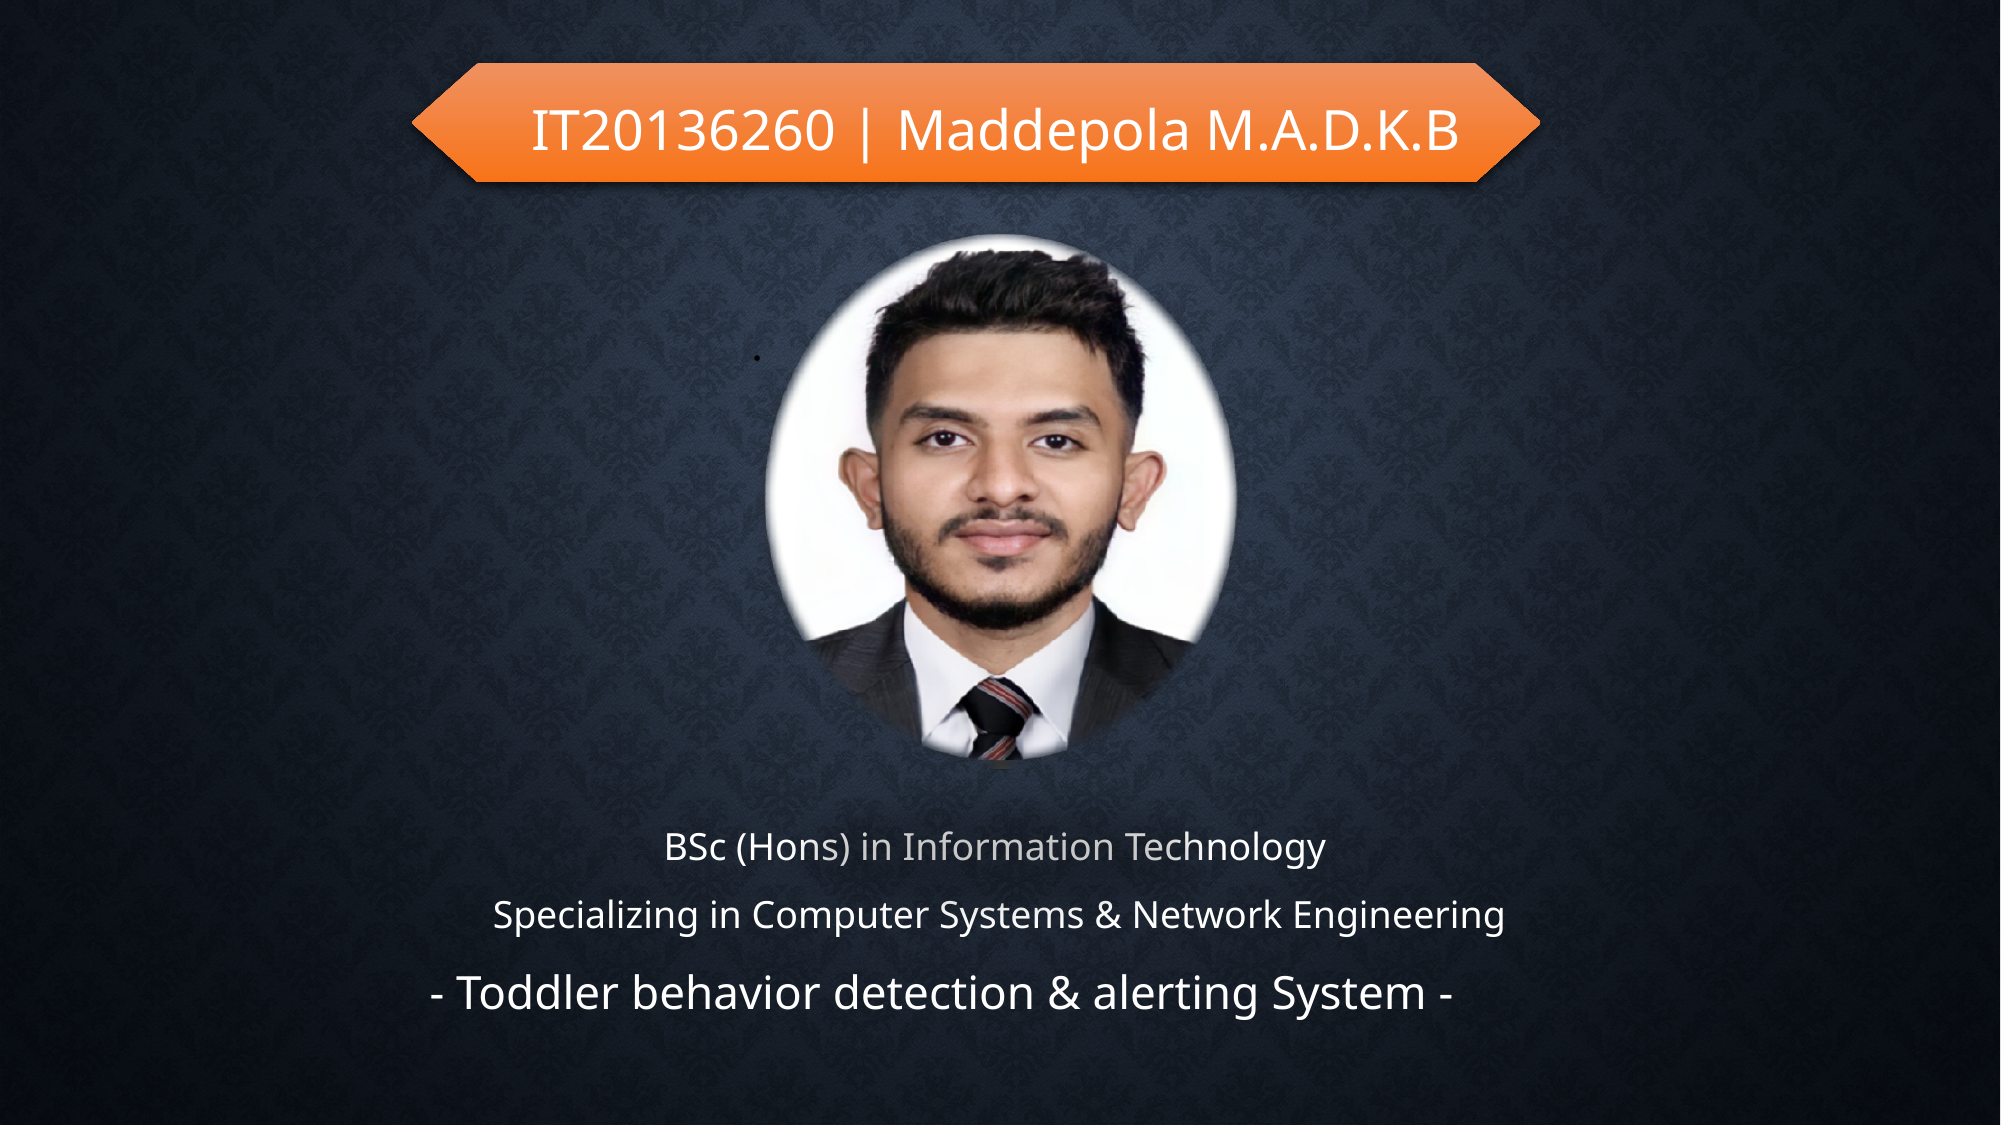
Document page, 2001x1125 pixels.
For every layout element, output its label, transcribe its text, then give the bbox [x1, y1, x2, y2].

text_box [455, 162, 1498, 183]
text_box [453, 62, 1500, 85]
text_box IT20136260 | Maddepola M.A.D.K.B [370, 85, 1594, 162]
text_box BSc (Hons) in Information Technology Specializing in Computer Systems & Network Engineering - Toddler behavior detection & alerting System - [429, 800, 1571, 1086]
picture [754, 223, 1246, 953]
